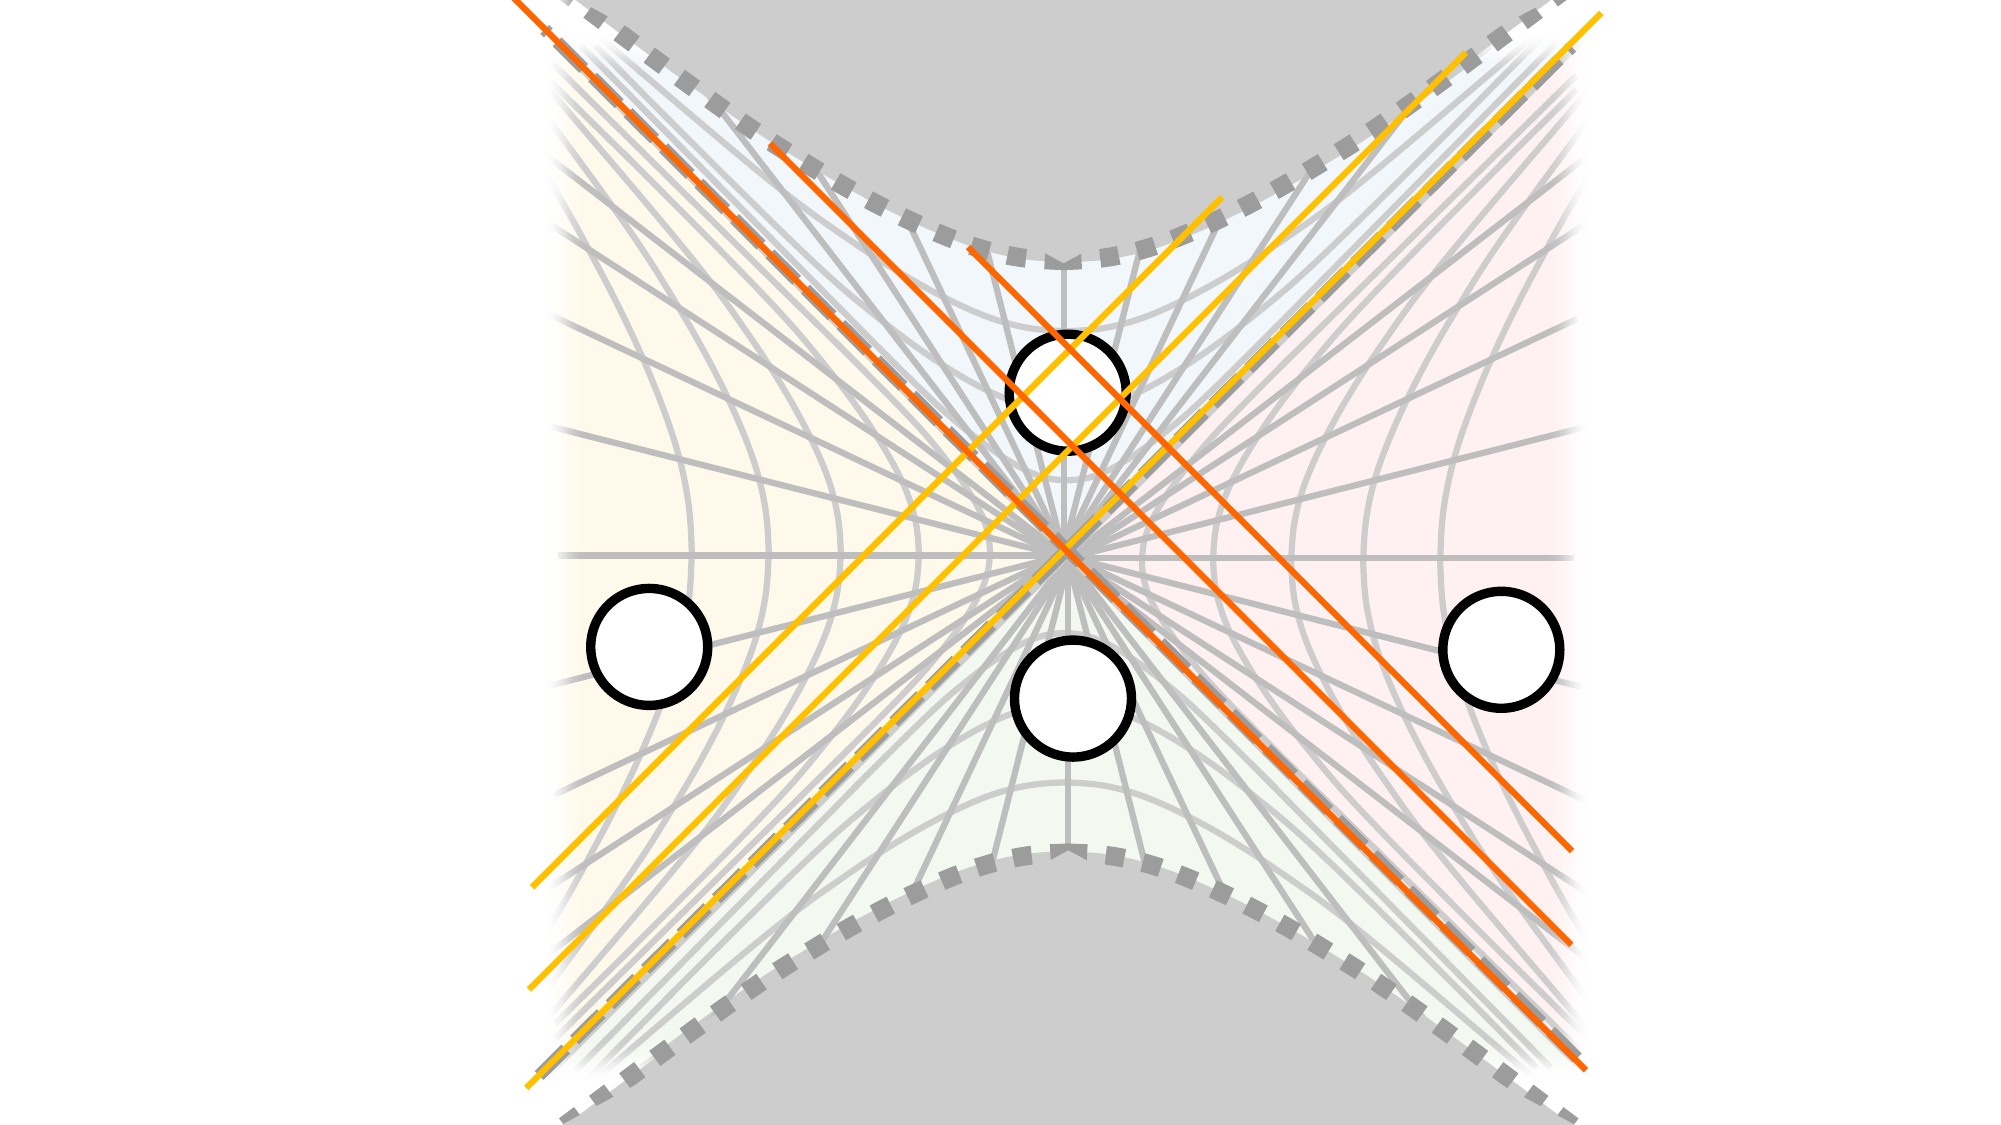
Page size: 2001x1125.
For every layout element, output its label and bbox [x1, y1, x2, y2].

text_box [304, 0, 1828, 1125]
text_box [506, 0, 1586, 1071]
text_box [526, 12, 1602, 1089]
